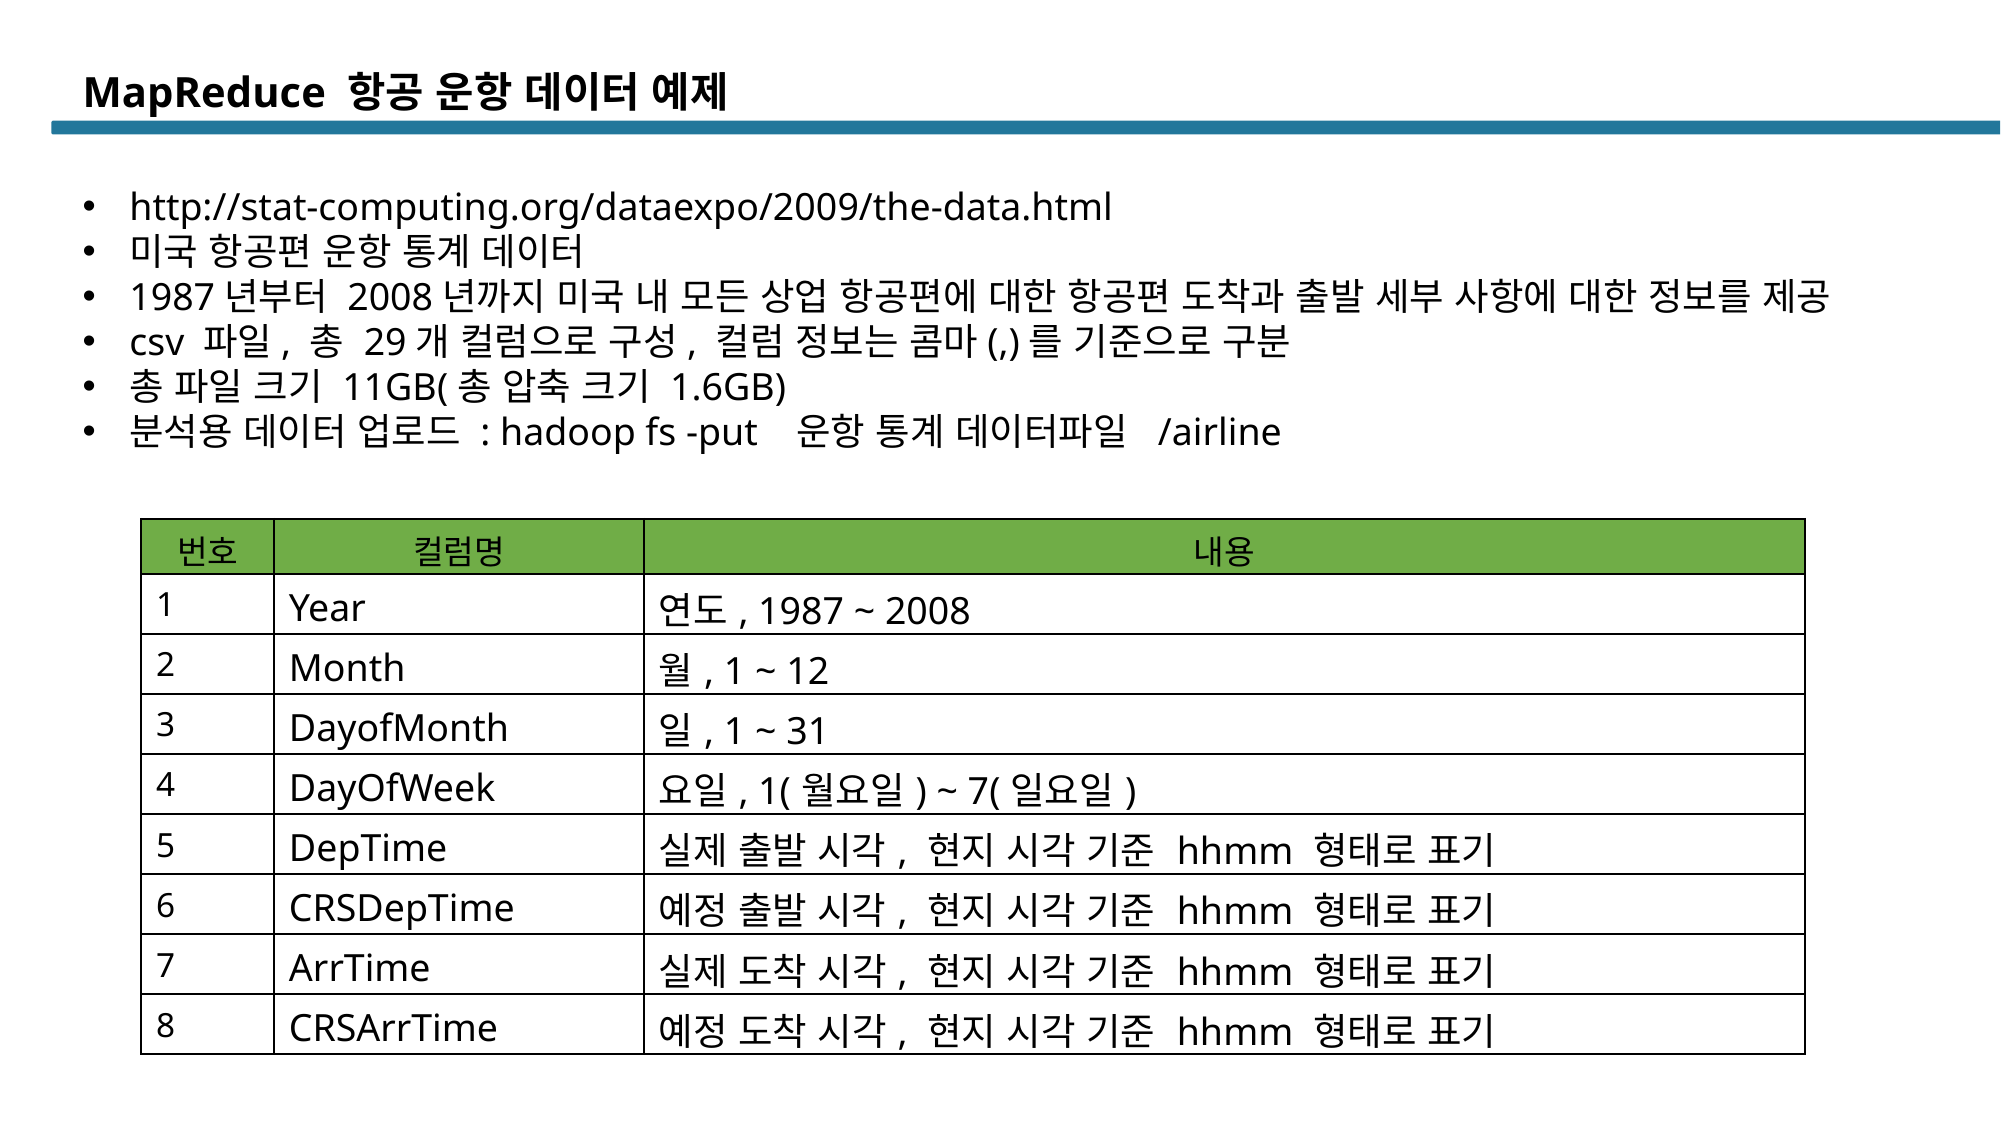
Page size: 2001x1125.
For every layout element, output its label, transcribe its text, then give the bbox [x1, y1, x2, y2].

table_cell 6 [142, 875, 273, 933]
table_cell DepTime [275, 815, 643, 873]
table_cell 월, 1 ~ 12 [645, 635, 1804, 693]
table_cell DayOfWeek [275, 755, 643, 813]
table_cell 실제 출발 시각, 현지 시각 기준 hhmm 형태로 표기 [645, 815, 1804, 873]
table_cell Month [275, 635, 643, 693]
table_cell 실제 도착 시각, 현지 시각 기준 hhmm 형태로 표기 [645, 935, 1804, 993]
table_cell 7 [142, 935, 273, 993]
title MapReduce 항공 운항 데이터 예제 [67, 63, 1869, 136]
table_cell CRSDepTime [275, 875, 643, 933]
table_cell Year [275, 575, 643, 633]
table_cell 1 [142, 575, 273, 633]
table_header 컬럼명 [275, 520, 643, 573]
table_cell 예정 출발 시각, 현지 시각 기준 hhmm 형태로 표기 [645, 875, 1804, 933]
table_cell 4 [142, 755, 273, 813]
table_header 내용 [645, 520, 1804, 573]
table_cell CRSArrTime [275, 995, 643, 1053]
table_cell 연도, 1987 ~ 2008 [645, 575, 1804, 633]
table_cell 2 [142, 635, 273, 693]
table_cell 일, 1 ~ 31 [645, 695, 1804, 753]
table_cell 요일, 1(월요일) ~ 7(일요일) [645, 755, 1804, 813]
table_cell 8 [142, 995, 273, 1053]
table_header 번호 [142, 520, 273, 573]
text_box http://stat-computing.org/dataexpo/2009/the-data.html 미국 항공편 운항 통계 데이터 1987년부터 2008년까지 미국 내 모든 상업 항공편에 대한 항공편 도착과 출발 세부 사항에 대한 정보를 제공 csv 파일, 총 29개 컬럼으로 구성, 컬럼 정보는 콤마(,)를 기준으로 구분 총 파일 크기 11GB(총 압축 크기 1.6GB) 분석용 데이터 업로드 : hadoop fs -put 운항 통계 데이터파일 /airline [67, 175, 1892, 461]
table_cell DayofMonth [275, 695, 643, 753]
table_cell 3 [142, 695, 273, 753]
table_cell 5 [142, 815, 273, 873]
table_cell ArrTime [275, 935, 643, 993]
table_cell 예정 도착 시각, 현지 시각 기준 hhmm 형태로 표기 [645, 995, 1804, 1053]
